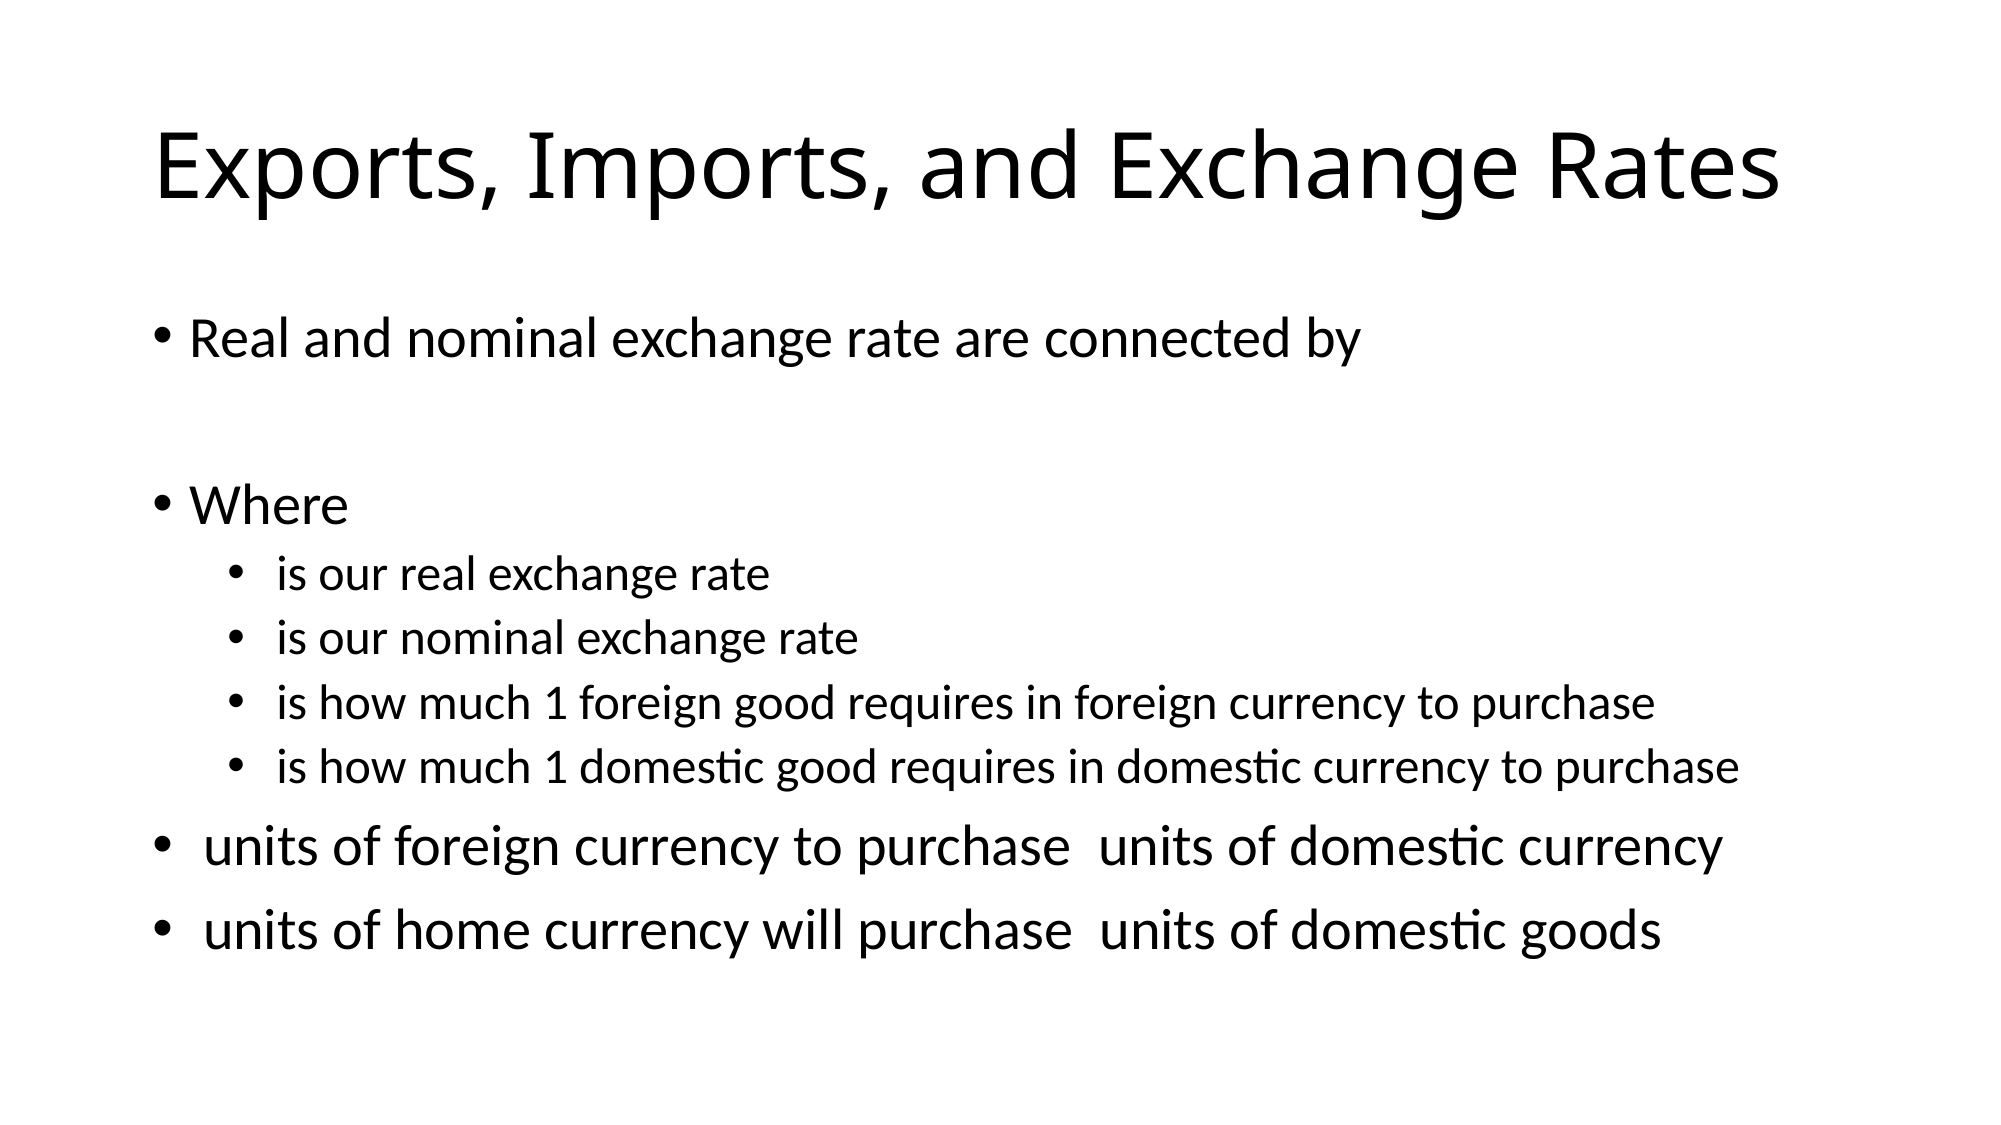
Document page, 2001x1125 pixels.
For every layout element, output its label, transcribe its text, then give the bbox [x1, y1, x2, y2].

title Exports, Imports, and Exchange Rates [137, 59, 1863, 278]
